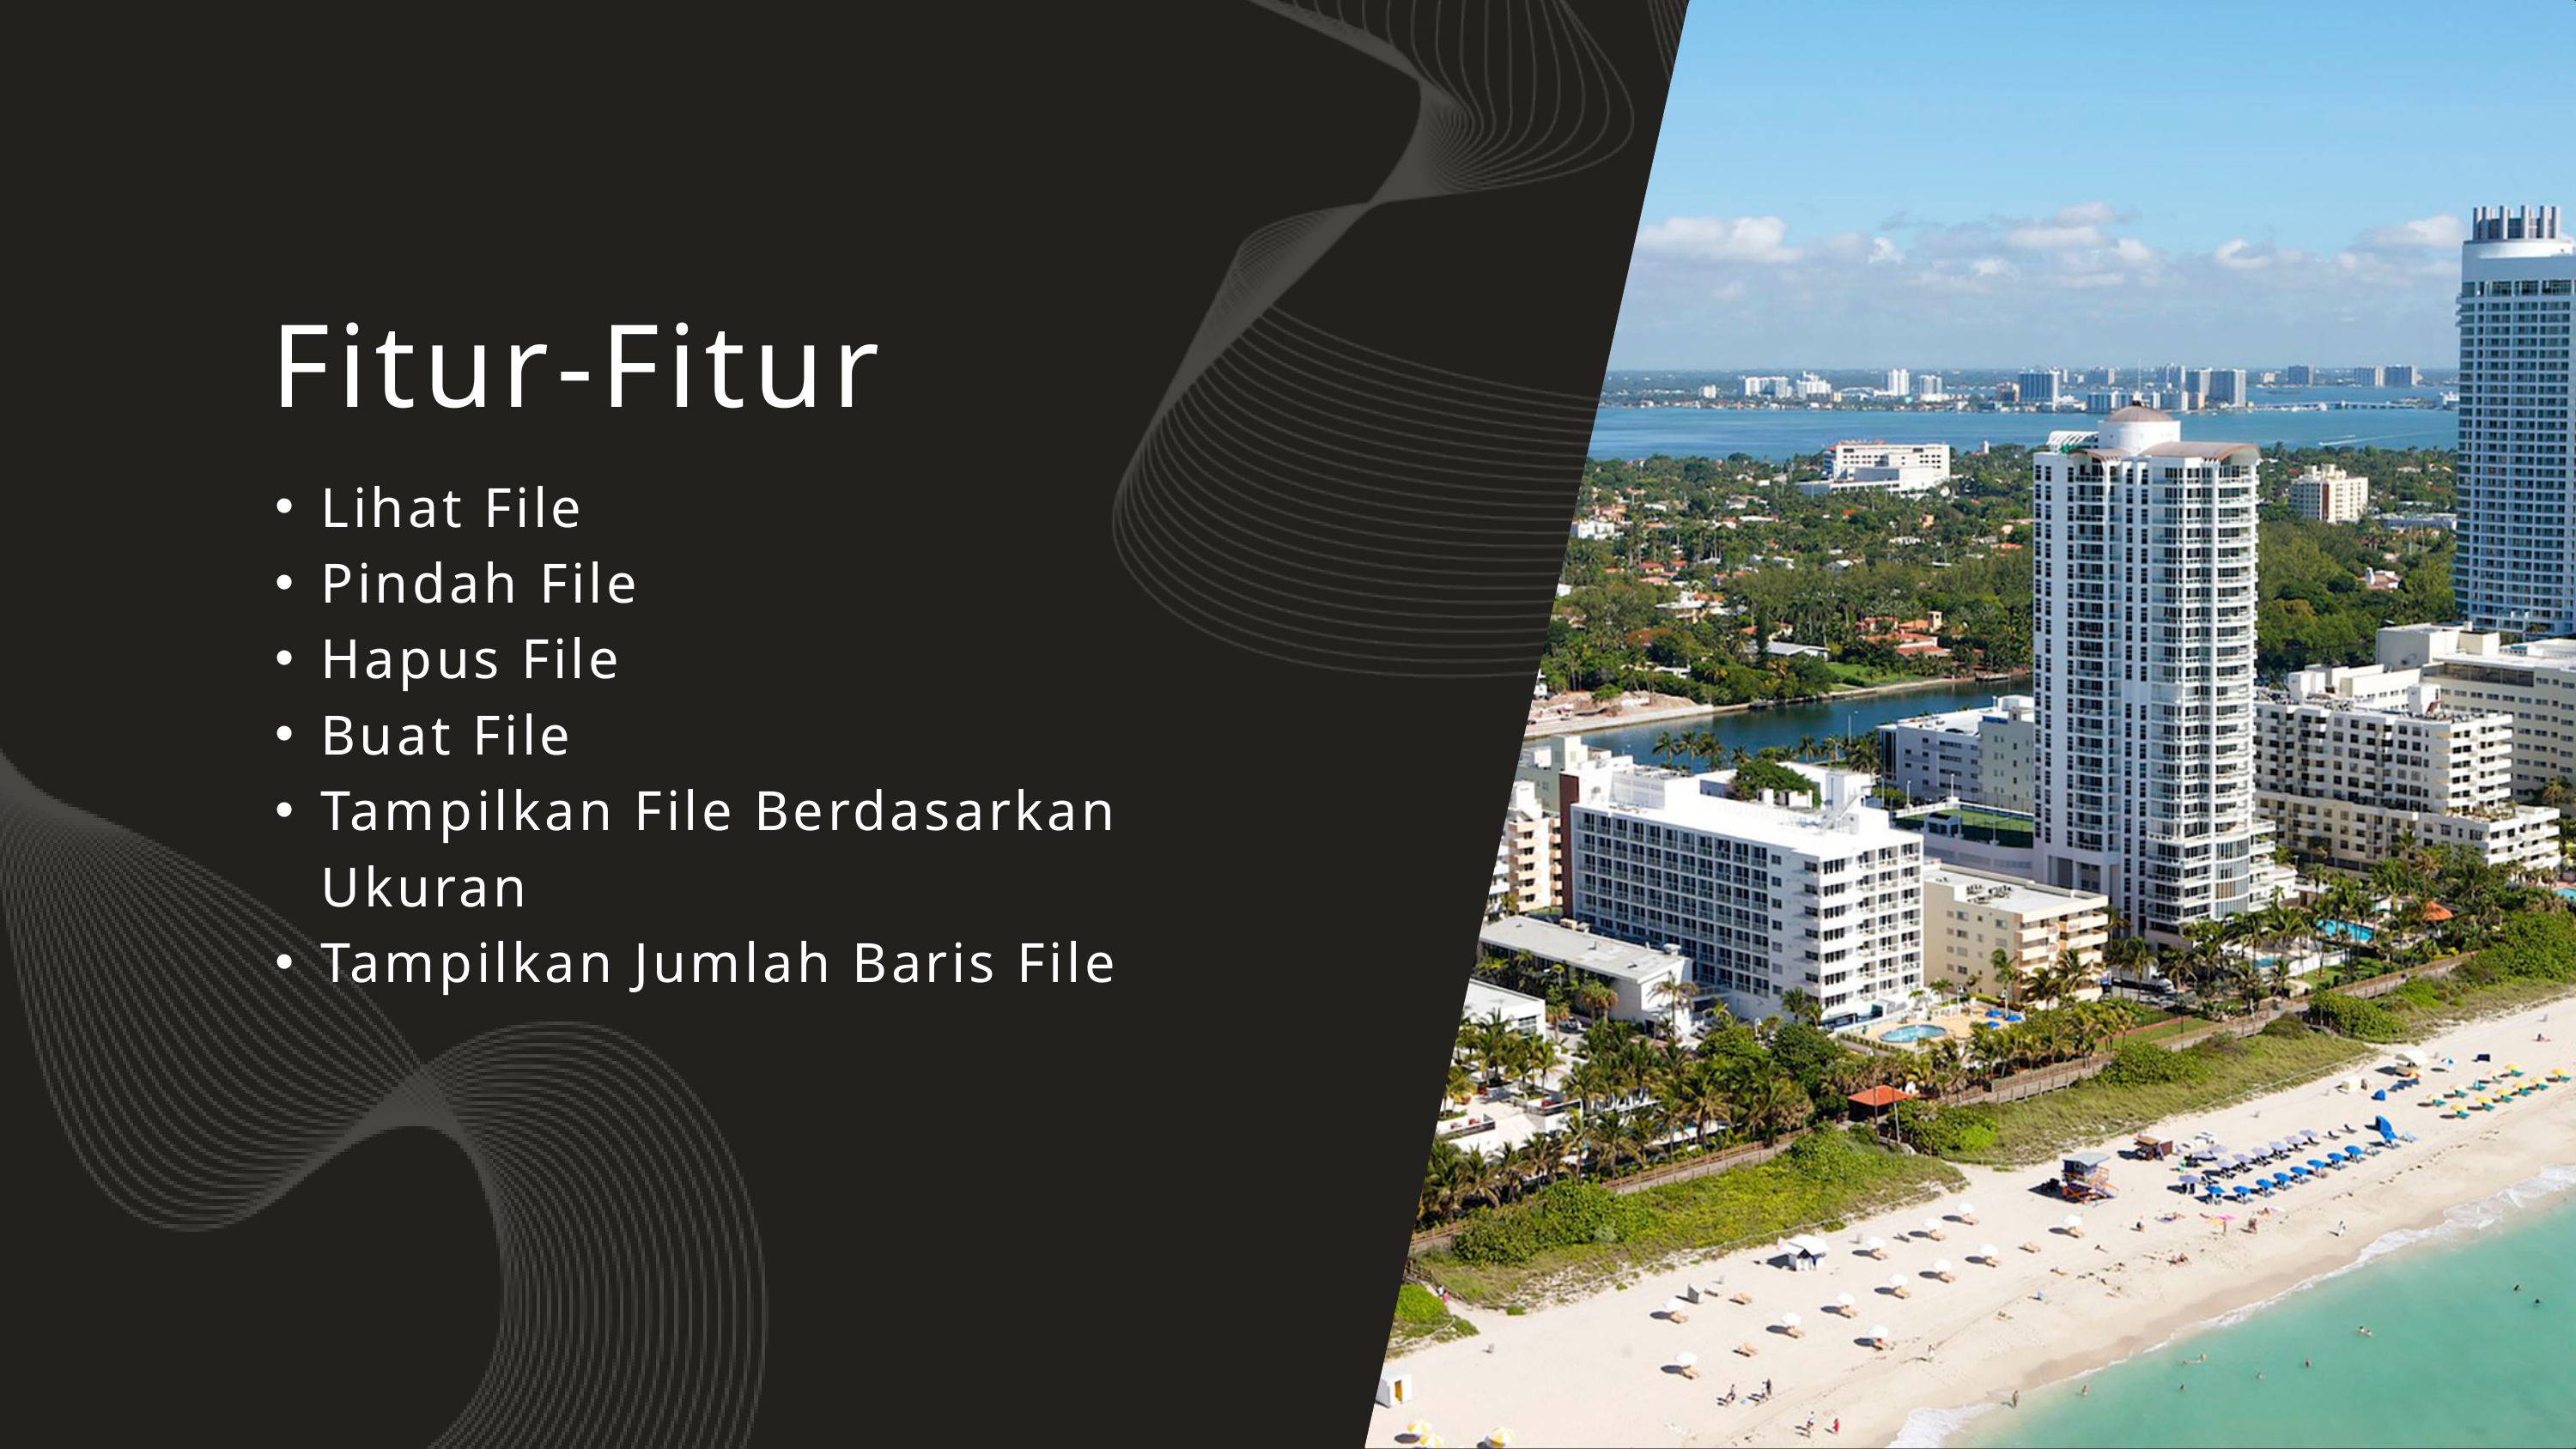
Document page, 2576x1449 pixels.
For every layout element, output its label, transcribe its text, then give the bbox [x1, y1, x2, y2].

text_box Fitur-Fitur [270, 269, 1105, 431]
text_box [1364, 0, 2576, 1449]
text_box Lihat File Pindah File Hapus File Buat File Tampilkan File Berdasarkan Ukuran Tampilkan Jumlah Baris File [228, 462, 1262, 993]
text_box [0, 390, 805, 1449]
text_box [1105, 0, 1363, 688]
